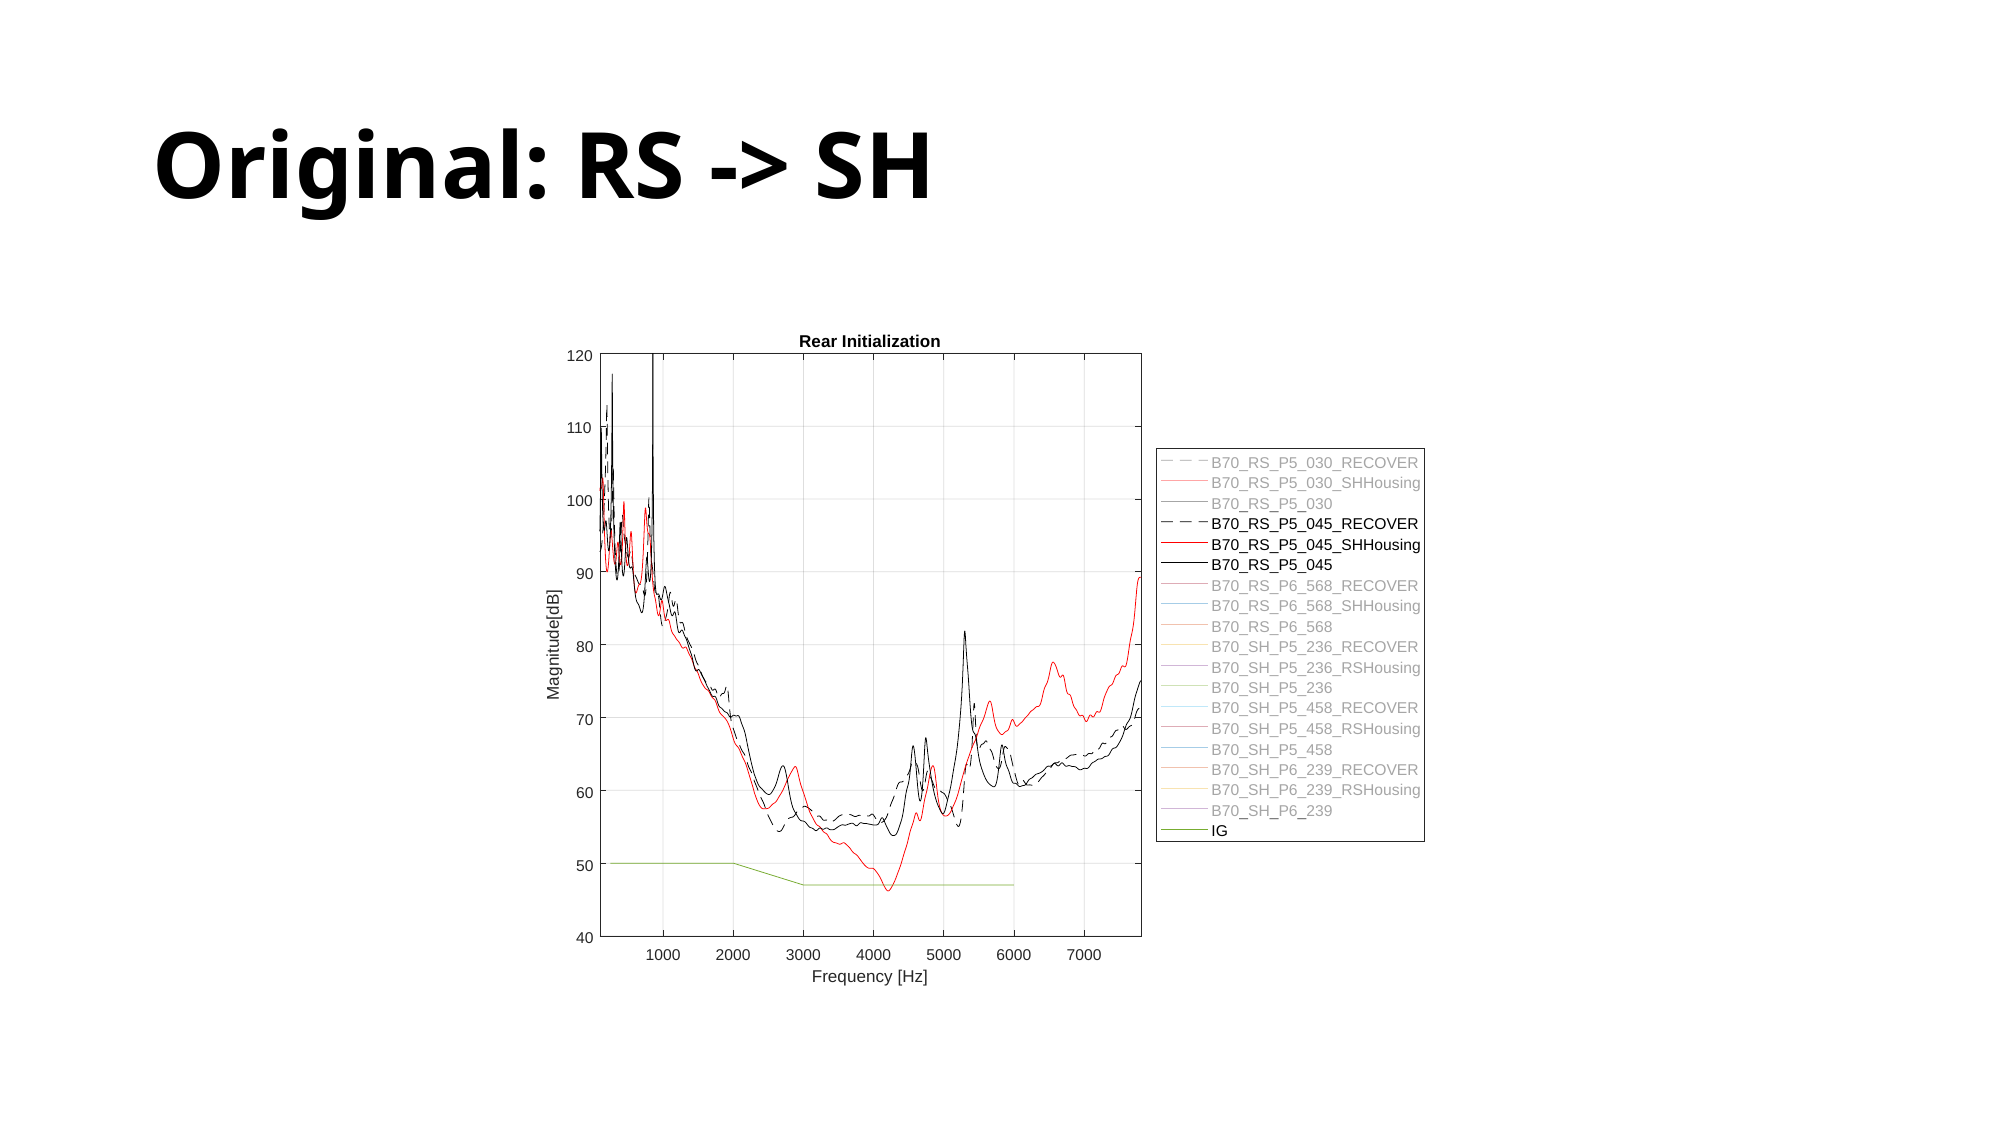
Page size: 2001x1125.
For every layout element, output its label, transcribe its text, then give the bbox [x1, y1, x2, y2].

title Original: RS -> SH [137, 59, 1863, 278]
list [509, 299, 1491, 1014]
